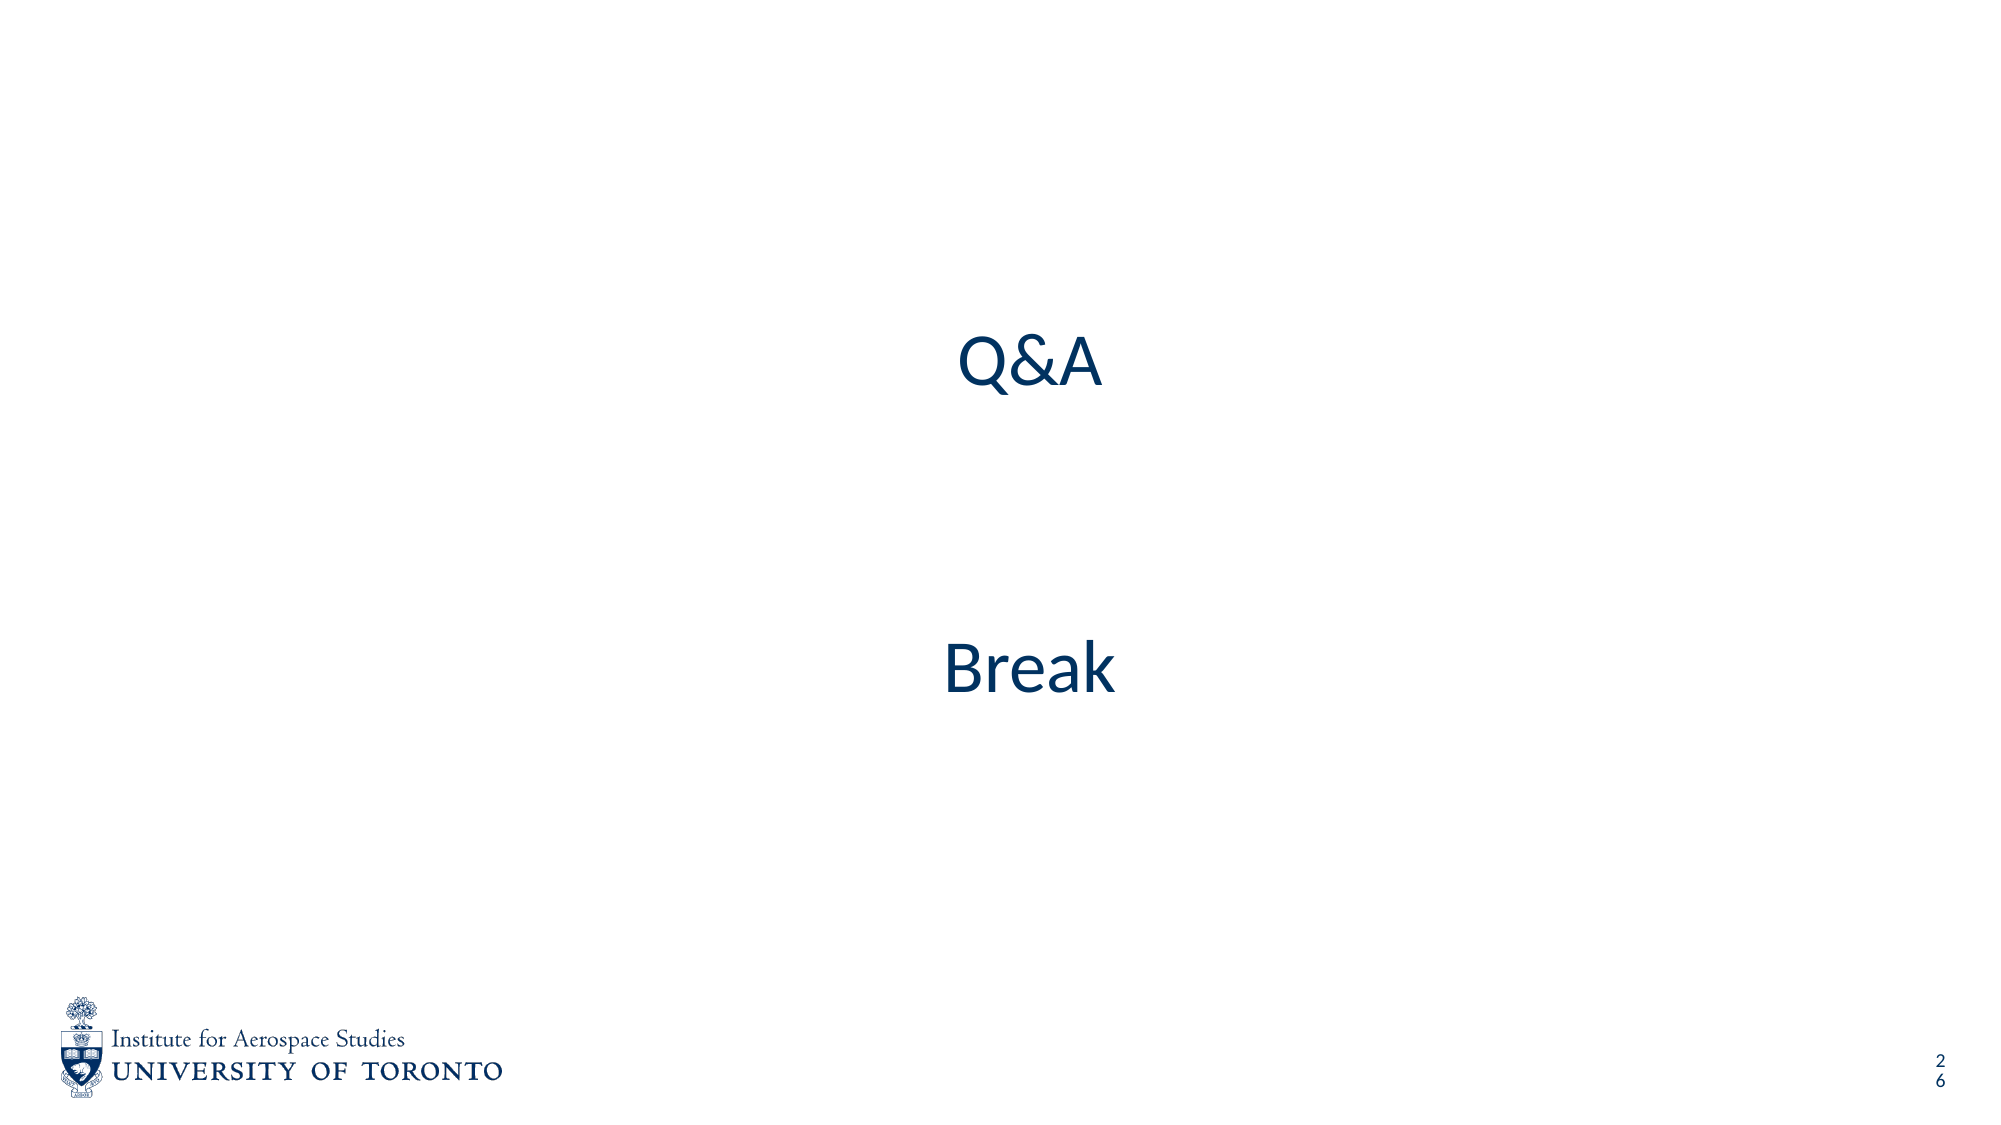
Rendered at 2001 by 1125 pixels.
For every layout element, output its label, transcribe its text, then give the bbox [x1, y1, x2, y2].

list Q&A Break [116, 183, 1944, 1020]
picture [53, 994, 507, 1103]
slide_number 26 [1927, 1039, 1954, 1080]
